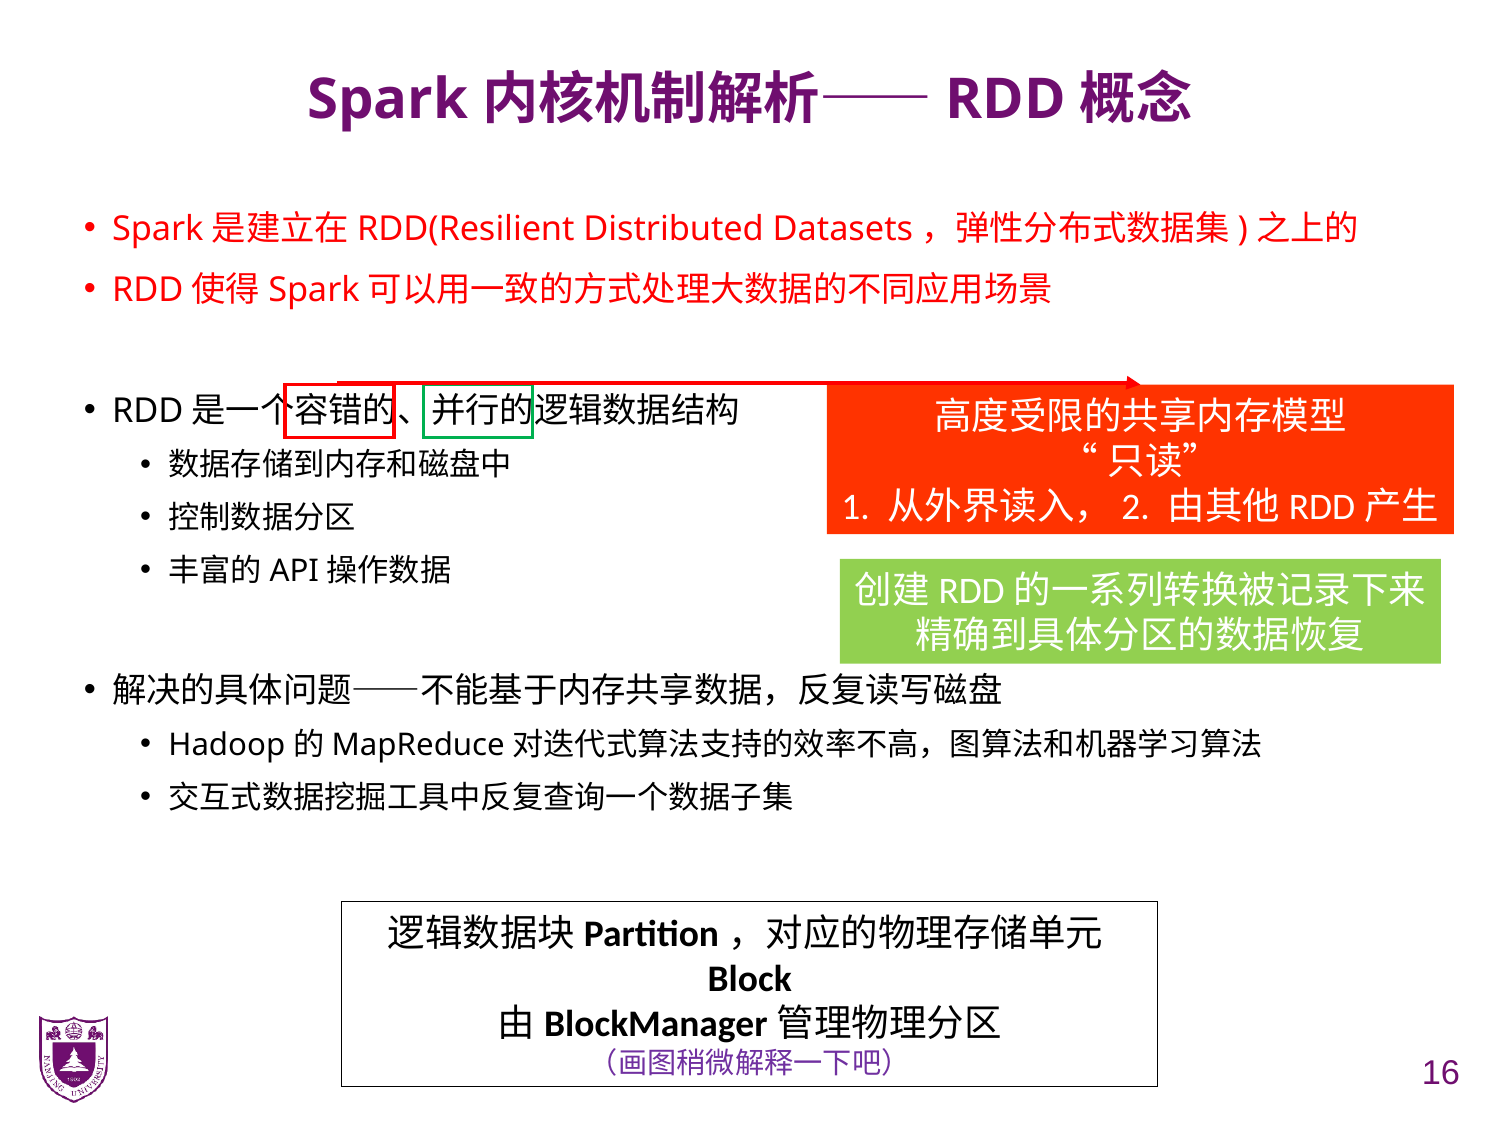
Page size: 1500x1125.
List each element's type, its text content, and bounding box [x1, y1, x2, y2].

text_box 创建RDD的一系列转换被记录下来 精确到具体分区的数据恢复 [839, 558, 1441, 664]
text_box 逻辑数据块Partition，对应的物理存储单元Block 由BlockManager管理物理分区 （画图稍微解释一下吧） [341, 901, 1158, 1087]
title Spark内核机制解析——RDD概念 [68, 47, 739, 154]
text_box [739, 0, 743, 785]
list Spark是建立在RDD(Resilient Distributed Datasets，弹性分布式数据集)之上的 RDD使得Spark可以用一致的方式处理大数据的不同应用场景 RDD是一个容错的、并行的逻辑数据结构 数据存储到内存和磁盘中 控制数据分区 丰富的API操作数据 解决的具体问题——不能基于内存共享数据，反复读写磁盘 Hadoop的MapReduce对迭代式算法支持的效率不高，图算法和机器学习算法 交互式数据挖掘工具中反复查询一个数据子集 [68, 194, 1431, 1046]
slide_number 16 [1370, 1047, 1475, 1095]
title Spark内核机制解析——RDD概念 [743, 47, 1431, 154]
text_box [284, 384, 395, 438]
picture [39, 1016, 108, 1103]
text_box [423, 386, 534, 438]
text_box 高度受限的共享内存模型 “只读” 1. 从外界读入，2. 由其他RDD产生 [826, 384, 1454, 535]
